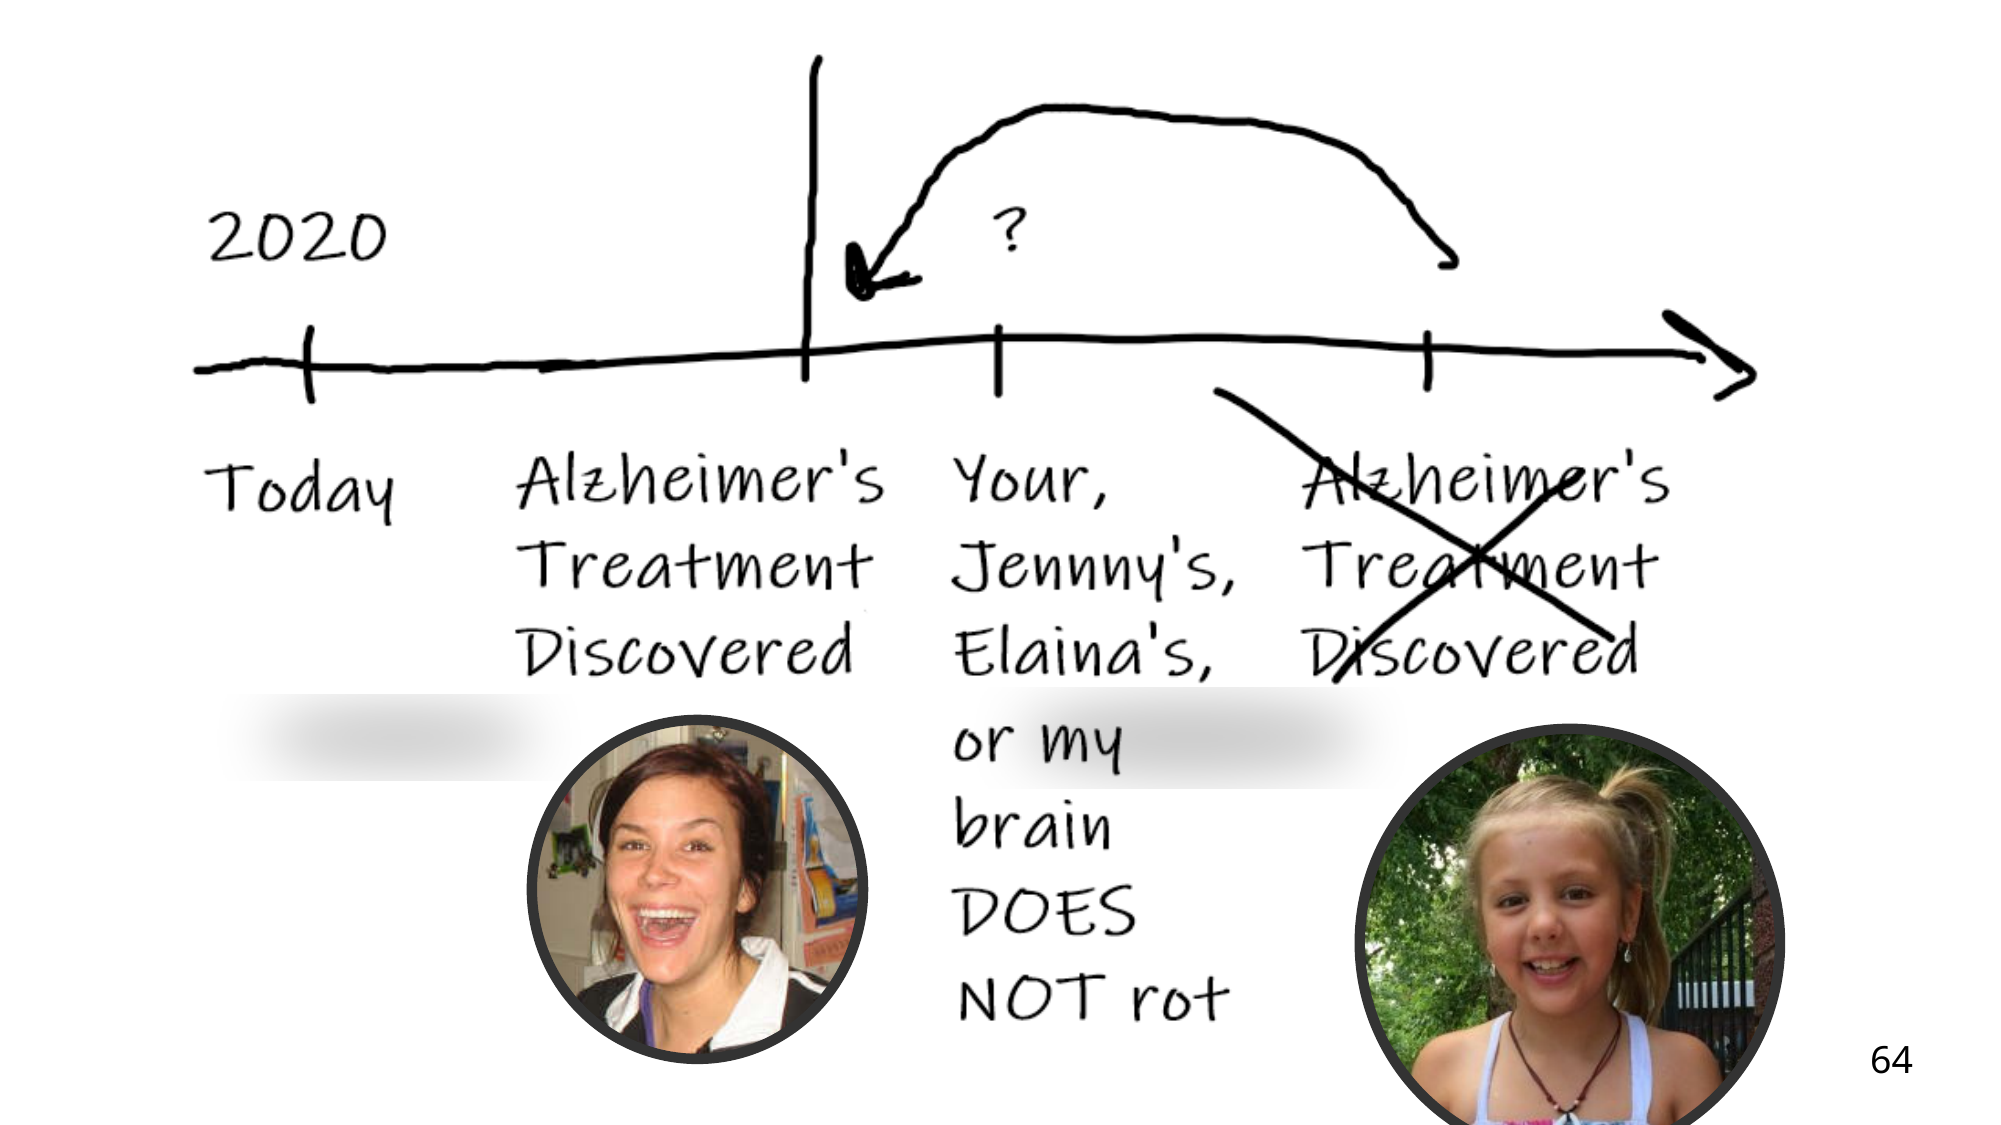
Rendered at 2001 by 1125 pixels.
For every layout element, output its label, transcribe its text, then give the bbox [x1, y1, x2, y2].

slide_number 64 [1857, 1028, 1961, 1089]
picture [136, 0, 1855, 1125]
